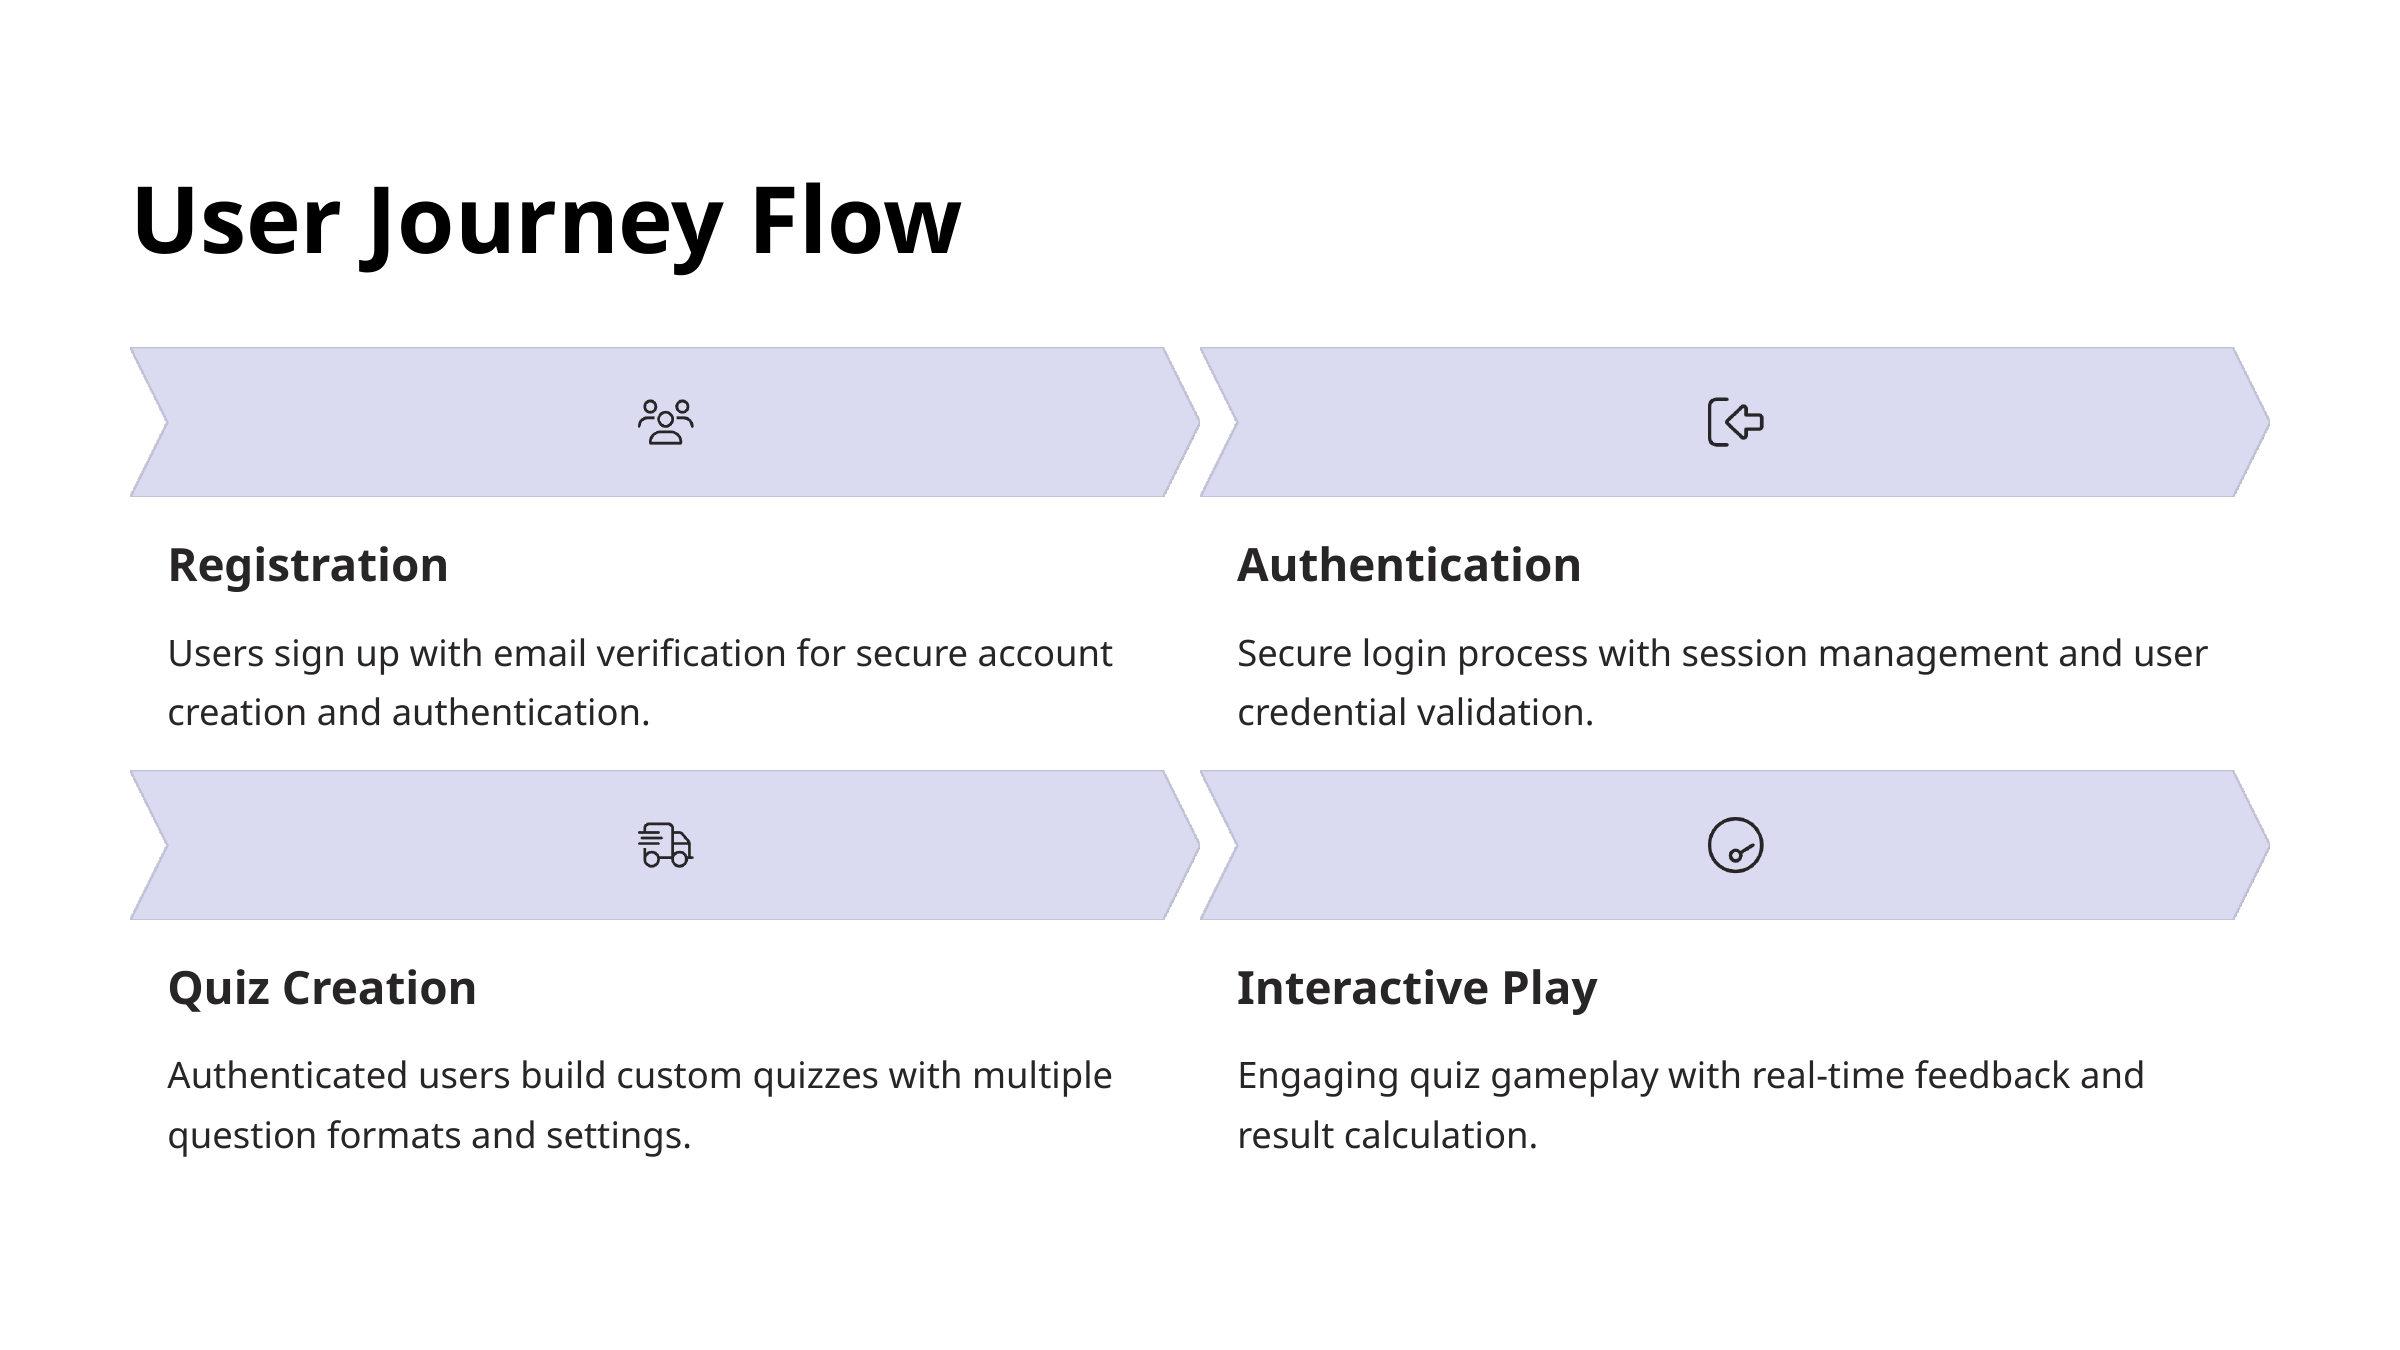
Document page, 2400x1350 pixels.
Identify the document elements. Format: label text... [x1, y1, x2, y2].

picture [130, 347, 2270, 497]
text_box Engaging quiz gameplay with real-time feedback and result calculation. [1237, 1036, 2233, 1156]
text_box User Journey Flow [130, 156, 1061, 274]
text_box Interactive Play [1237, 956, 1703, 1015]
text_box Quiz Creation [167, 956, 633, 1015]
text_box Registration [167, 533, 633, 592]
text_box Secure login process with session management and user credential validation. [1237, 613, 2233, 733]
text_box Users sign up with email verification for secure account creation and authentication. [167, 613, 1163, 733]
text_box Authenticated users build custom quizzes with multiple question formats and settings. [167, 1036, 1163, 1156]
text_box Authentication [1237, 533, 1703, 592]
picture [130, 770, 2270, 920]
